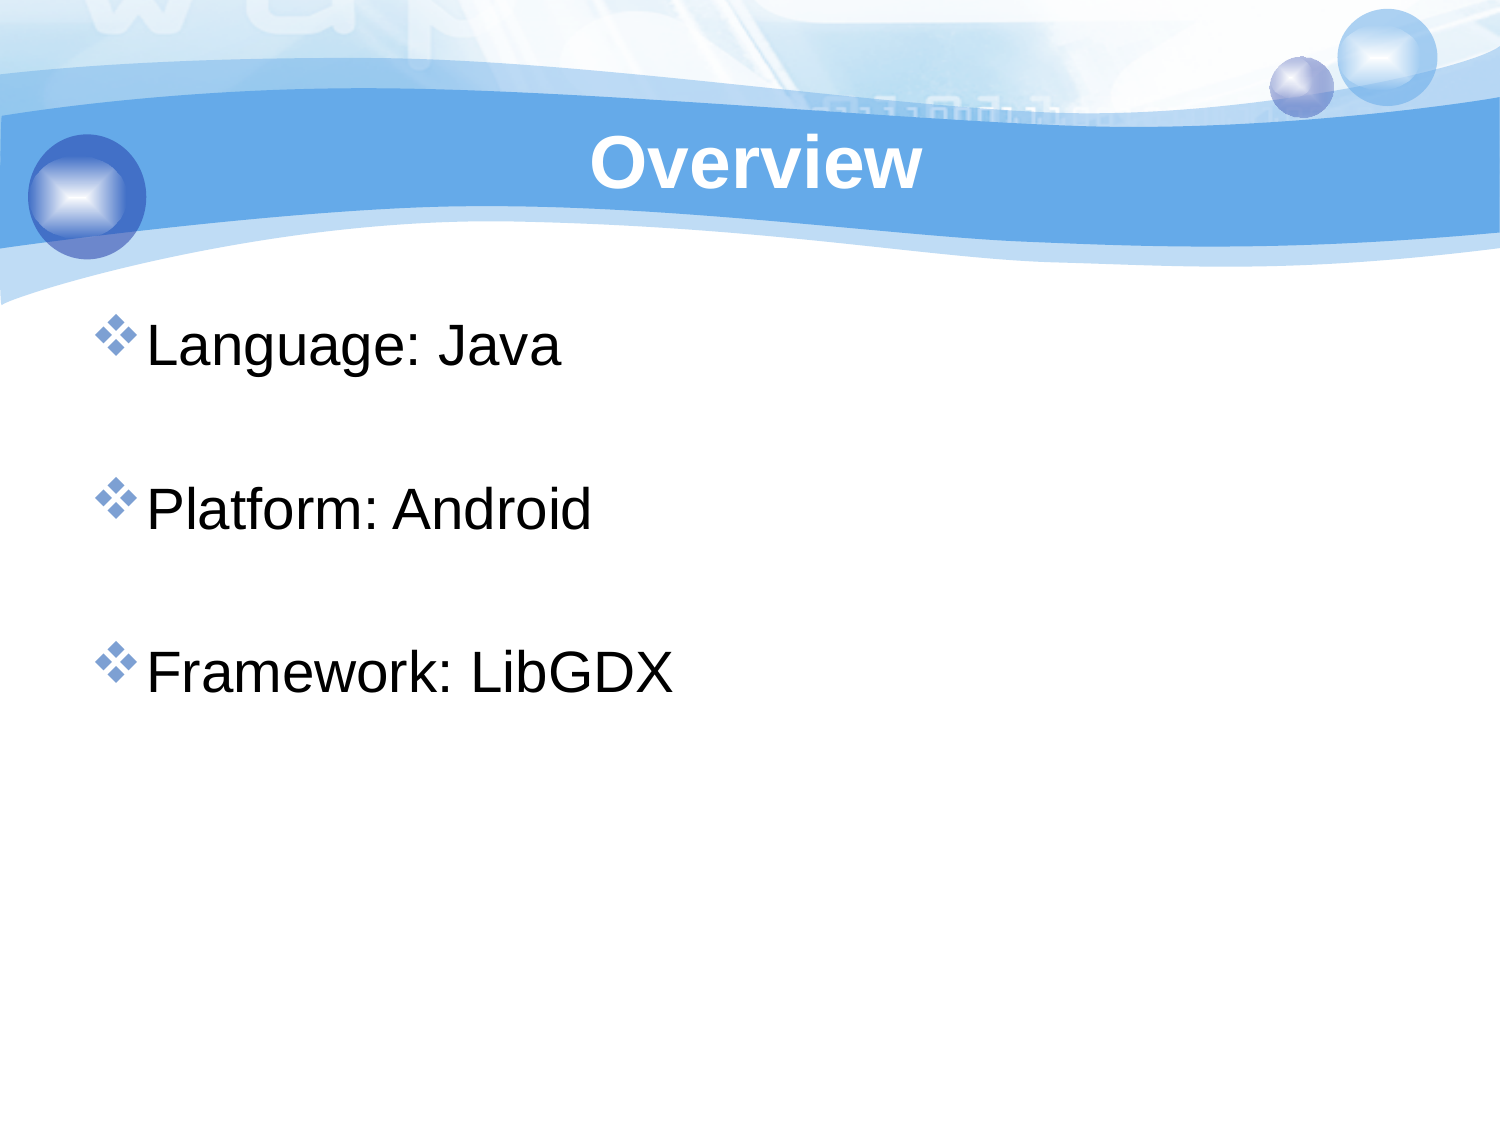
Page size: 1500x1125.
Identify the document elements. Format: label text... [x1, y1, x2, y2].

list Language: Java Platform: Android Framework: LibGDX [74, 299, 1426, 1038]
title Overview [149, 112, 1363, 206]
picture [0, 0, 1500, 112]
